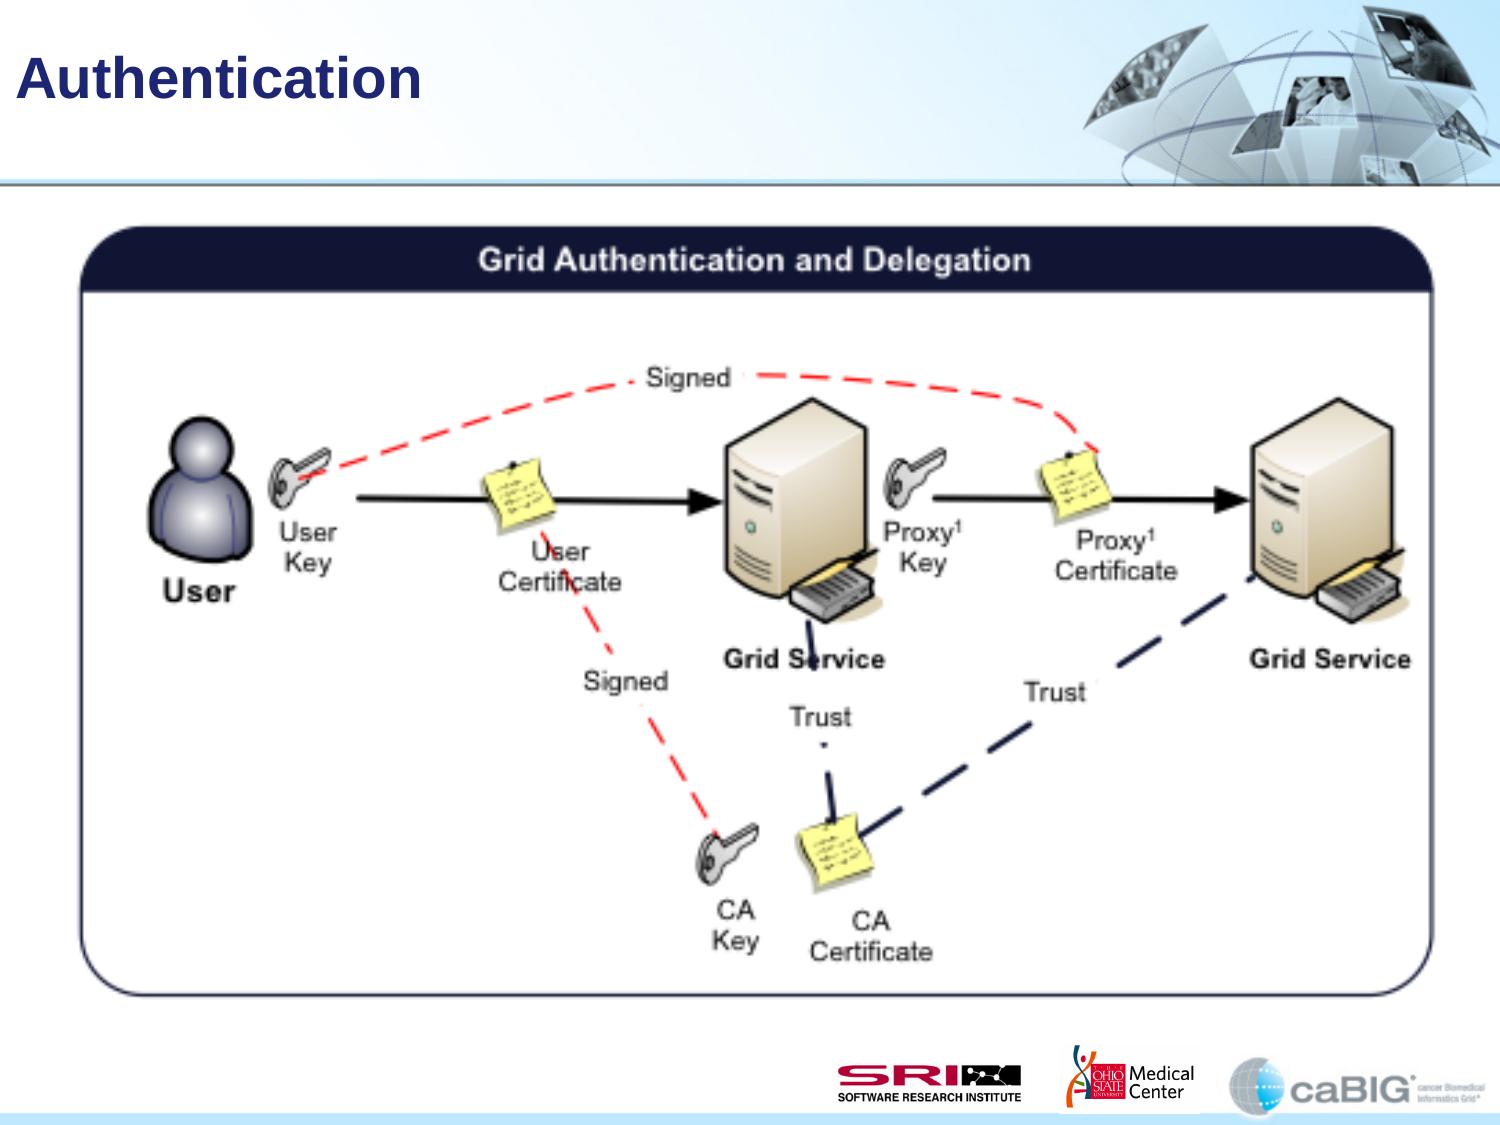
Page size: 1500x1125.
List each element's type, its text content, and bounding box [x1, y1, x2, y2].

picture [0, 0, 1500, 1125]
title Authentication [0, 0, 951, 151]
